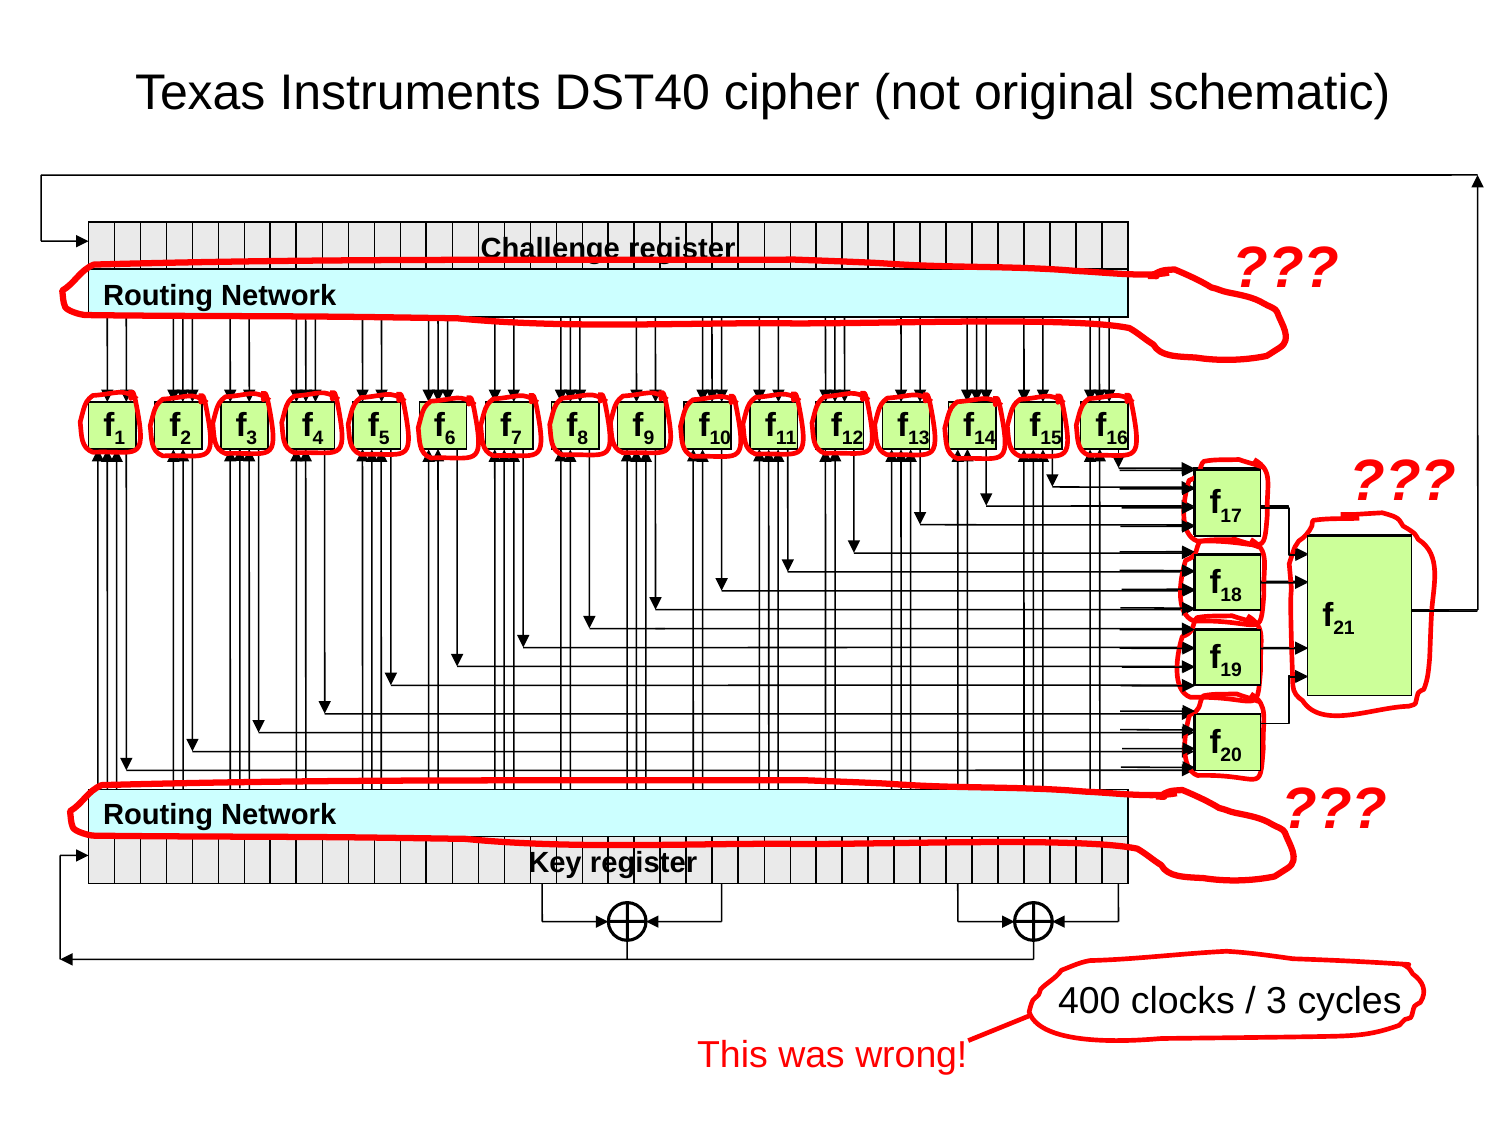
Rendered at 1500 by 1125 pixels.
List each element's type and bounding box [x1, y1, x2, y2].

text_box [40, 51, 1479, 1085]
text_box [1119, 469, 1478, 771]
